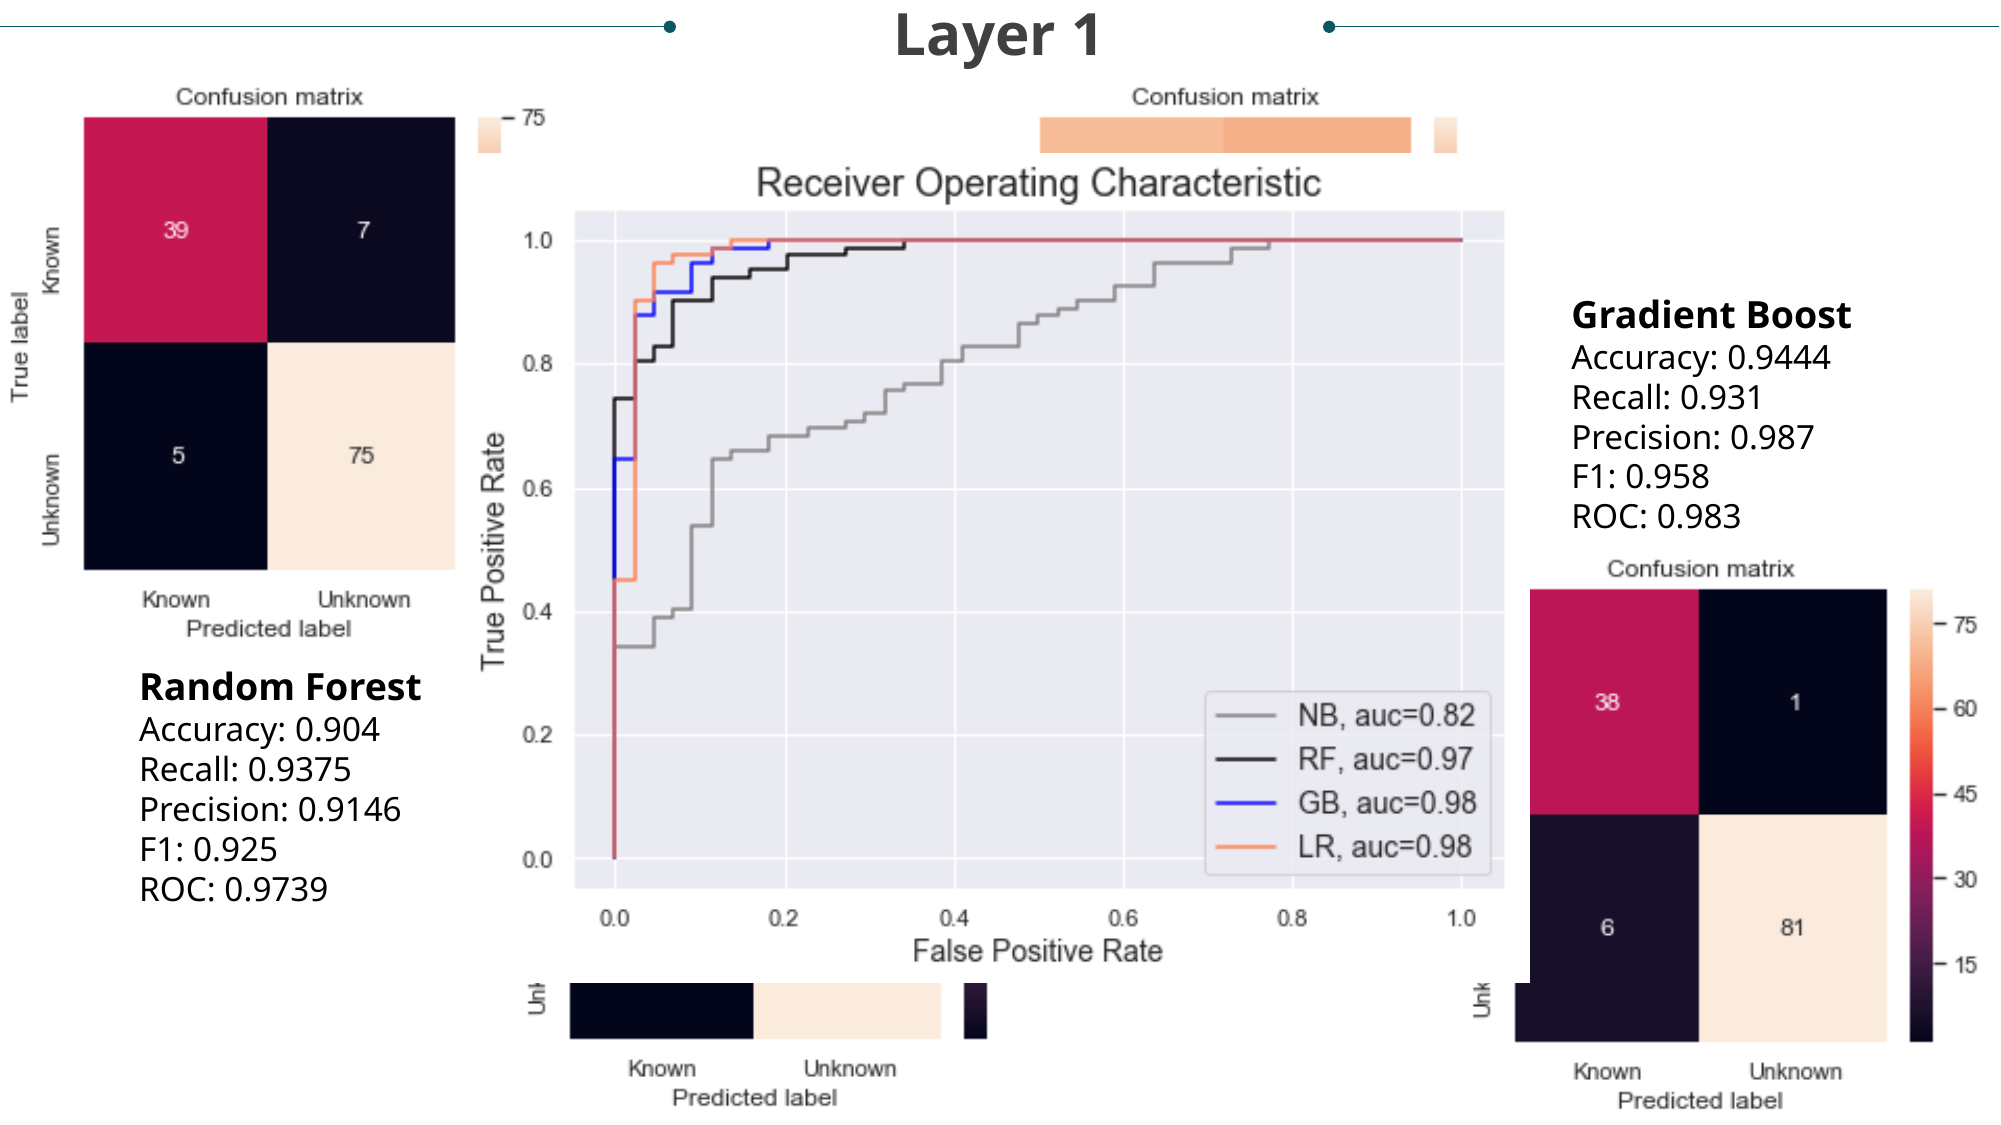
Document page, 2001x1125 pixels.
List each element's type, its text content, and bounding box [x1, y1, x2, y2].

text_box Random Forest Accuracy: 0.904 Recall: 0.9375 Precision: 0.9146 F1: 0.925 ROC: 0.9739 [124, 656, 437, 915]
picture [0, 74, 1994, 1125]
text_box Gradient Boost Accuracy: 0.9444 Recall: 0.931 Precision: 0.987 F1: 0.958 ROC: 0.983 [1556, 283, 1868, 543]
text_box Layer 1 [37, 5, 1962, 69]
